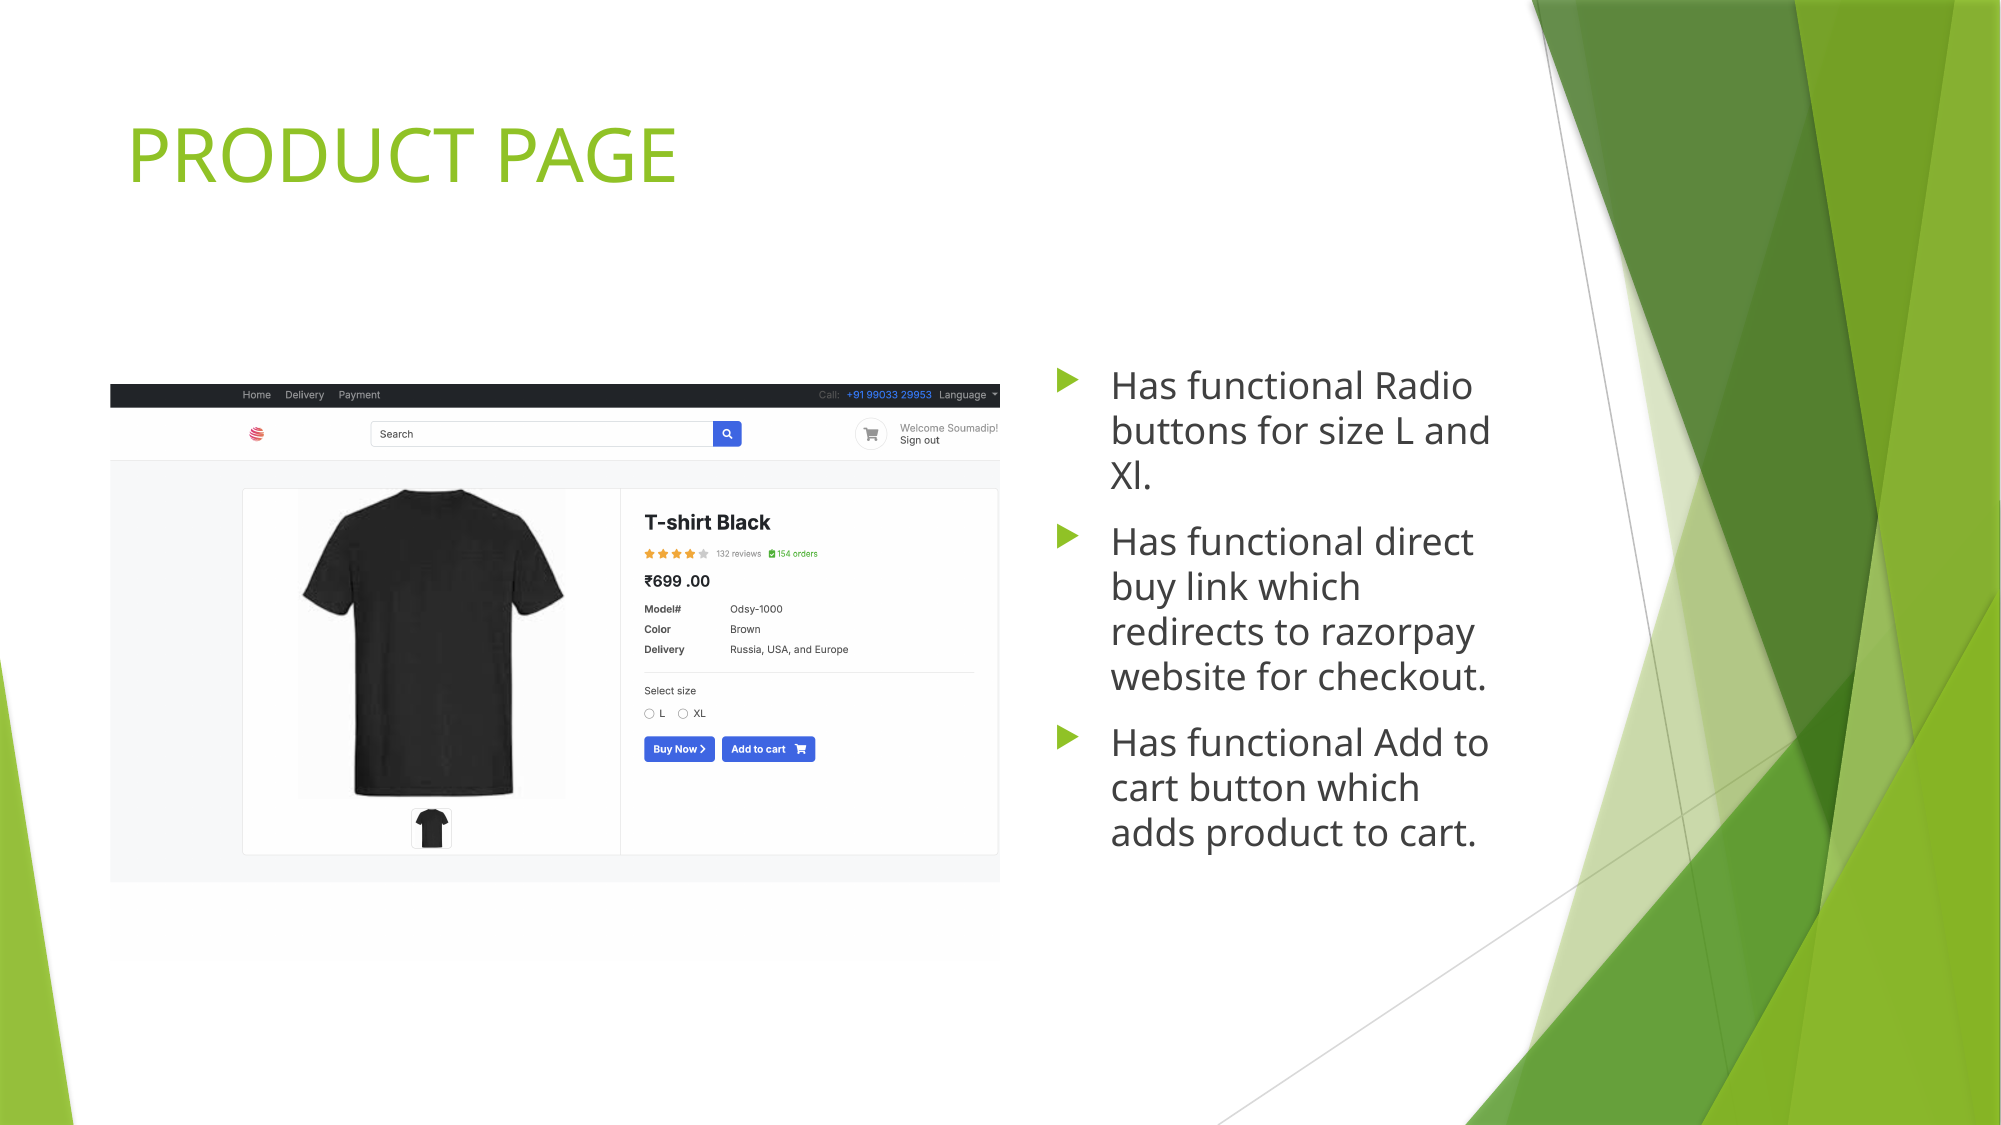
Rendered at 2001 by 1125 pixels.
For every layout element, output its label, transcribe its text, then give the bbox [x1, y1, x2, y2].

title PRODUCT PAGE [111, 99, 1522, 317]
list Has functional Radio buttons for size L and Xl. Has functional direct buy link which redirects to razorpay website for checkout. Has functional Add to cart button which adds product to cart. [1039, 354, 1521, 992]
picture [109, 384, 1001, 962]
